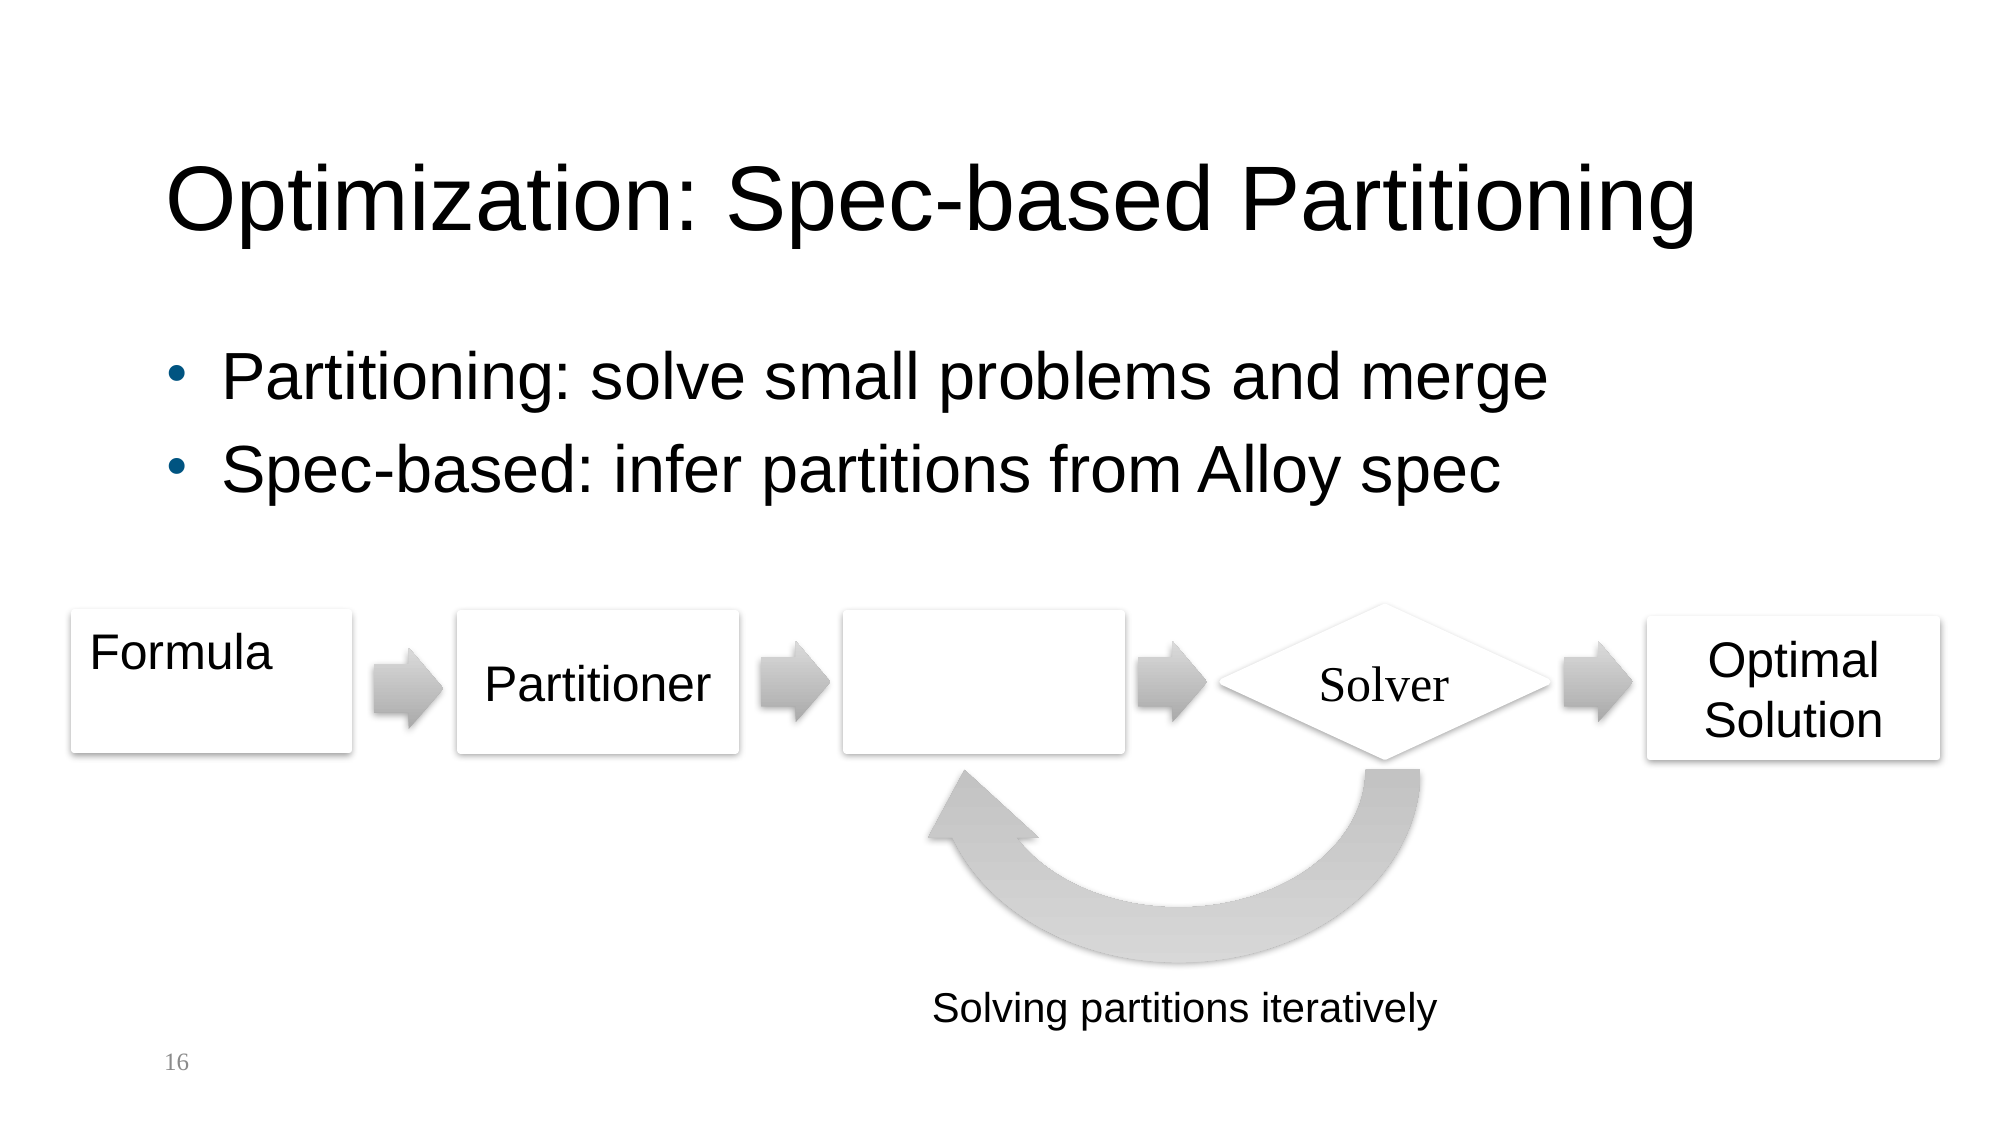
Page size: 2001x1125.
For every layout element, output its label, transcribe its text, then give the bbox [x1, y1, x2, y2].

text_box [1137, 640, 1208, 723]
text_box Partitioner [457, 610, 739, 754]
text_box Solver [1219, 603, 1551, 760]
text_box [1563, 641, 1633, 723]
text_box Solving partitions iteratively [917, 973, 1456, 1038]
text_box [760, 640, 831, 723]
title Optimization: Spec-based Partitioning [150, 99, 1850, 288]
slide_number 16 [149, 1030, 288, 1091]
text_box [928, 769, 1421, 963]
text_box Optimal Solution [1647, 616, 1940, 760]
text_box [373, 647, 444, 730]
list Partitioning: solve small problems and merge Spec-based: infer partitions from Alloy spec [150, 324, 1850, 550]
